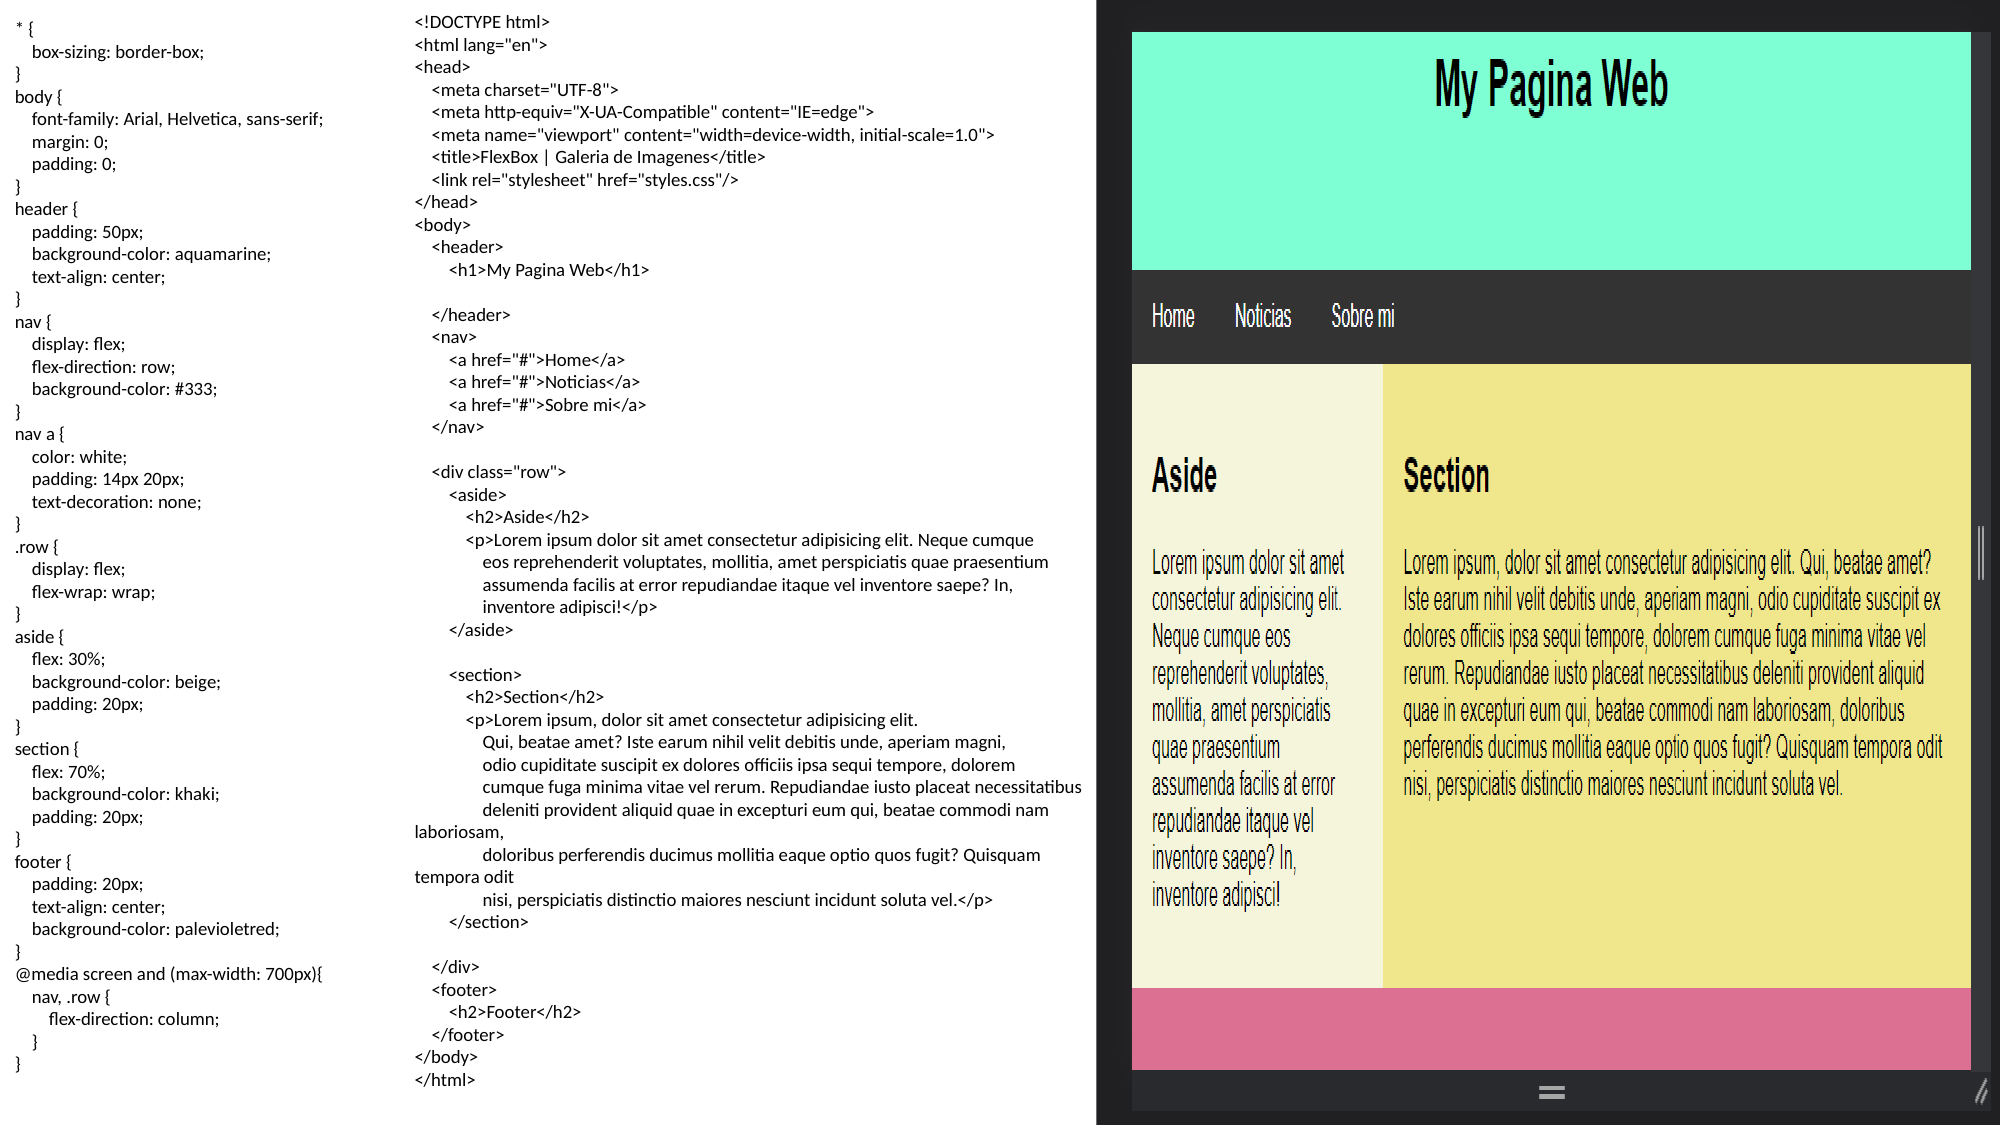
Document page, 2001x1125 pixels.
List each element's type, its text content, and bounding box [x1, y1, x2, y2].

text_box * { box-sizing: border-box; } body { font-family: Arial, Helvetica, sans-serif; margin: 0; padding: 0; } header { padding: 50px; background-color: aquamarine; text-align: center; } nav { display: flex; flex-direction: row; background-color: #333; } nav a { color: white; padding: 14px 20px; text-decoration: none; } .row { display: flex; flex-wrap: wrap; } aside { flex: 30%; background-color: beige; padding: 20px; } section { flex: 70%; background-color: khaki; padding: 20px; } footer { padding: 20px; text-align: center; background-color: palevioletred; } @media screen and (max-width: 700px){ nav, .row { flex-direction: column; } } [0, 9, 399, 1105]
picture [1096, 0, 2000, 1125]
text_box <!DOCTYPE html> <html lang="en"> <head> <meta charset="UTF-8"> <meta http-equiv="X-UA-Compatible" content="IE=edge"> <meta name="viewport" content="width=device-width, initial-scale=1.0"> <title>FlexBox | Galeria de Imagenes</title> <link rel="stylesheet" href="styles.css"/> </head> <body> <header> <h1>My Pagina Web</h1> </header> <nav> <a href="#">Home</a> <a href="#">Noticias</a> <a href="#">Sobre mi</a> </nav> <div class="row"> <aside> <h2>Aside</h2> <p>Lorem ipsum dolor sit amet consectetur adipisicing elit. Neque cumque eos reprehenderit voluptates, mollitia, amet perspiciatis quae praesentium assumenda facilis at error repudiandae itaque vel inventore saepe? In, inventore adipisci!</p> </aside> <section> <h2>Section</h2> <p>Lorem ipsum, dolor sit amet consectetur adipisicing elit. Qui, beatae amet? Iste earum nihil velit debitis unde, aperiam magni, odio cupiditate suscipit ex dolores officiis ipsa sequi tempore, dolorem cumque fuga minima vitae vel rerum. Repudiandae iusto placeat necessitatibus deleniti provident aliquid quae in excepturi eum qui, beatae commodi nam laboriosam, doloribus perferendis ducimus mollitia eaque optio quos fugit? Quisquam tempora odit nisi, perspiciatis distinctio maiores nesciunt incidunt soluta vel.</p> </section> </div> <footer> <h2>Footer</h2> </footer> </body> </html> [399, 2, 1096, 1120]
